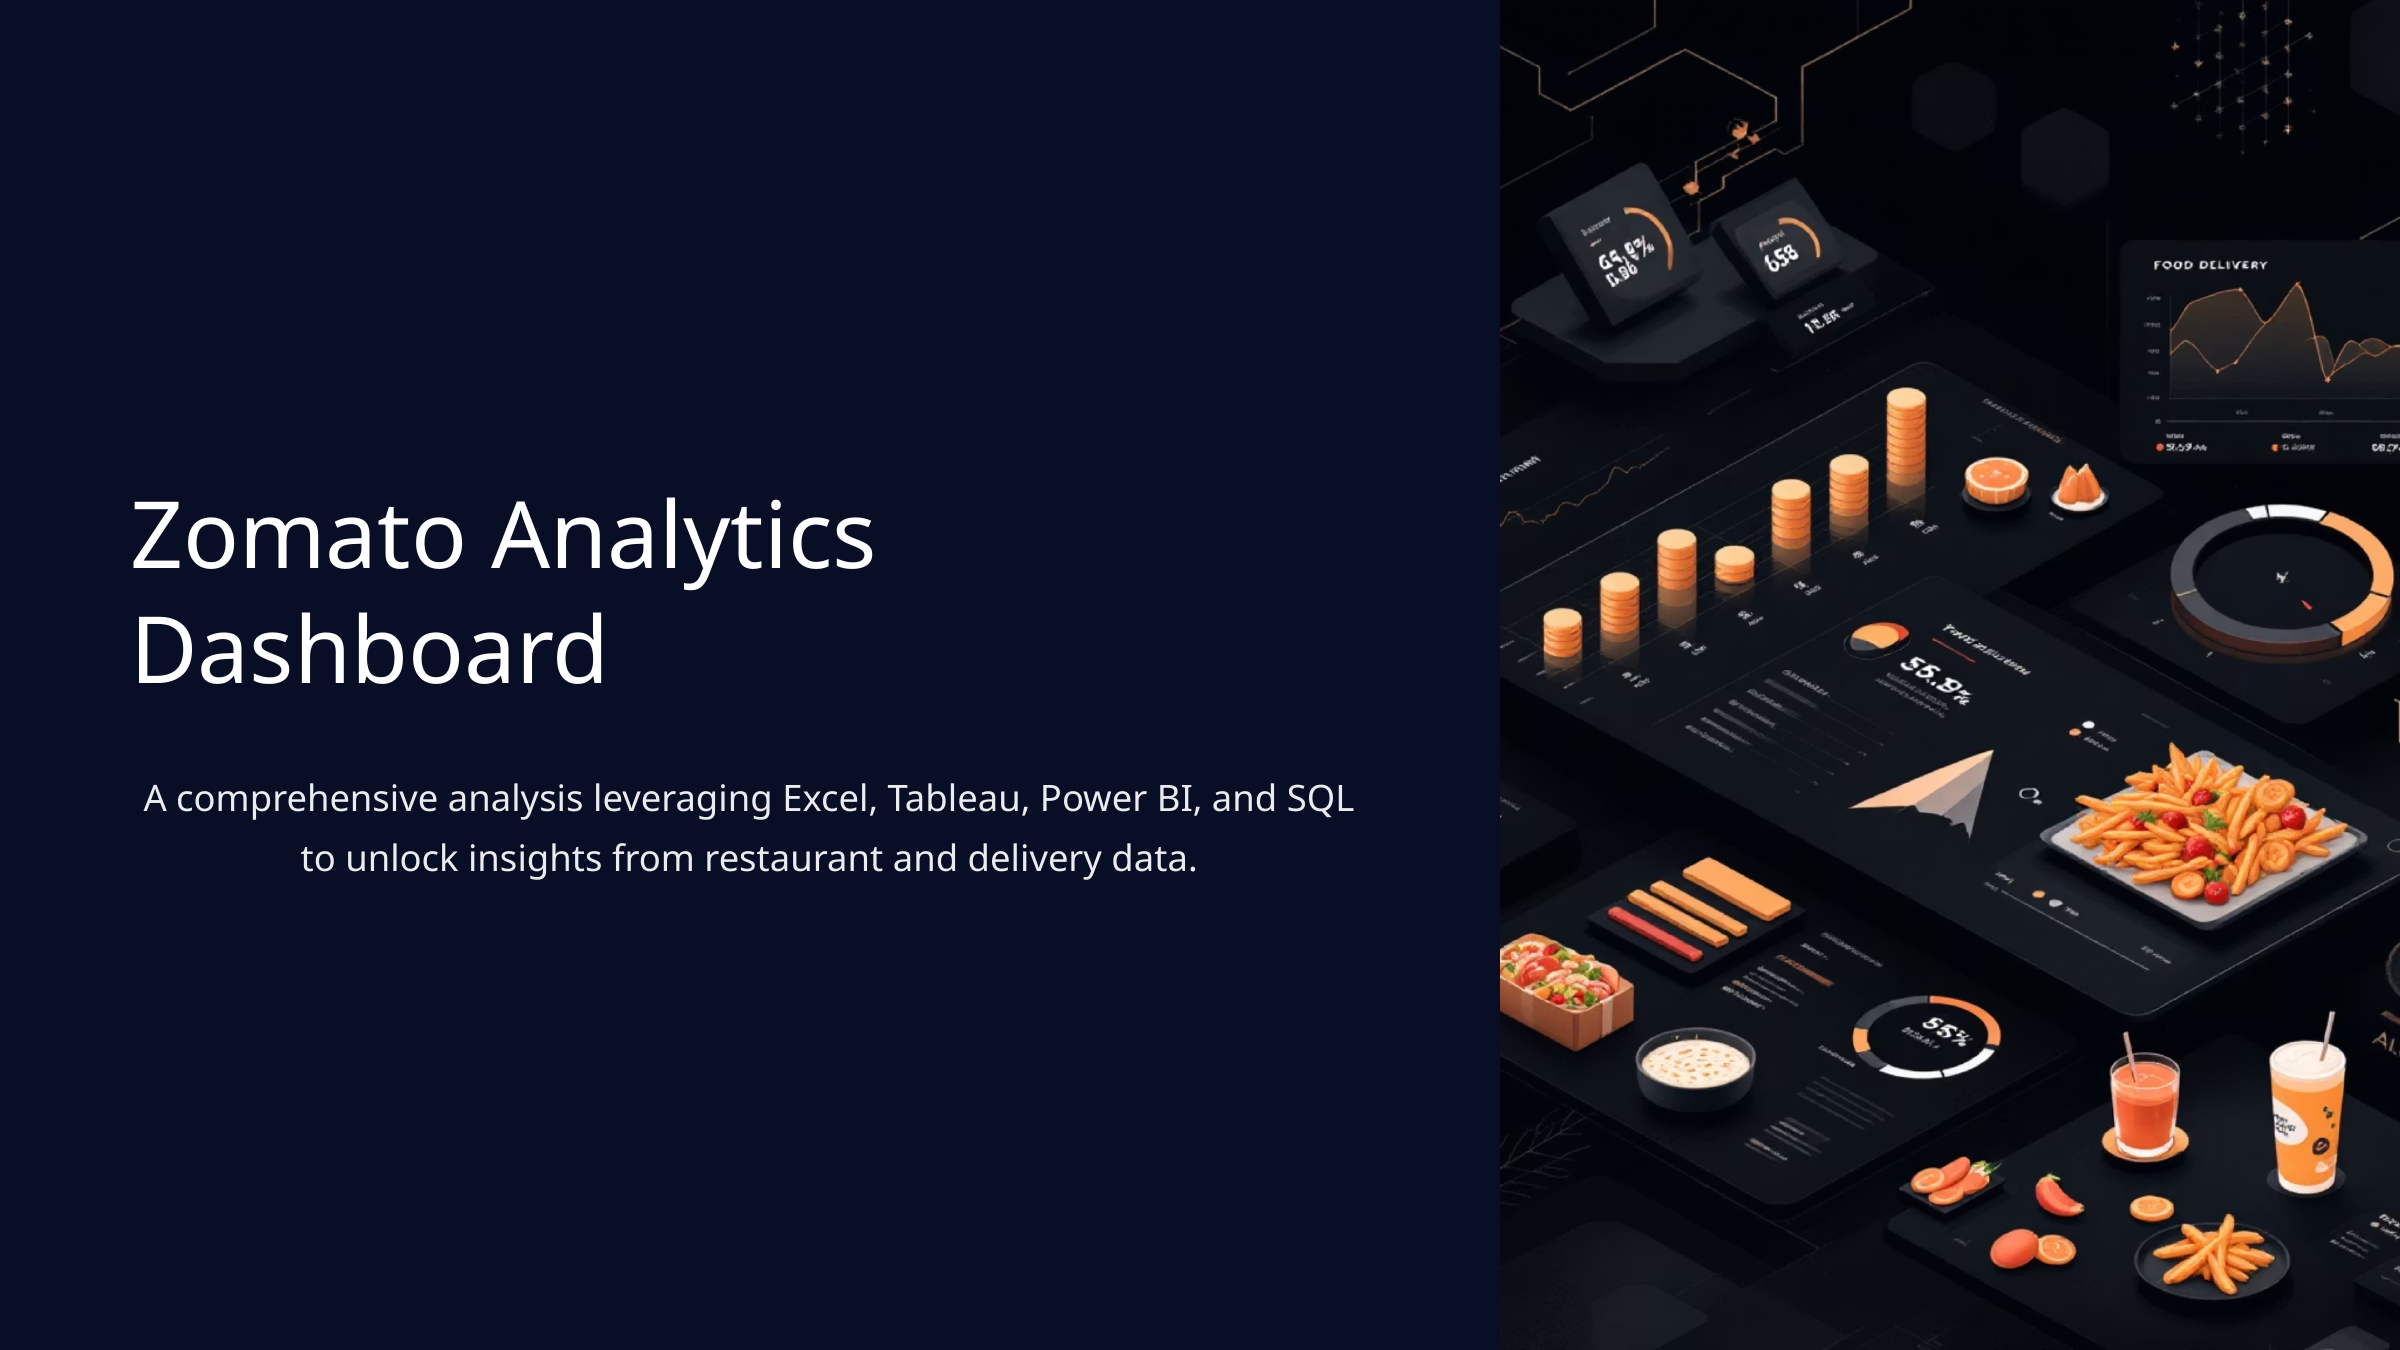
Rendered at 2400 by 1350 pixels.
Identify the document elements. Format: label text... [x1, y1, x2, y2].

text_box Zomato Analytics Dashboard [130, 471, 1370, 704]
text_box A comprehensive analysis leveraging Excel, Tableau, Power BI, and SQL to unlock insights from restaurant and delivery data. [130, 759, 1370, 879]
picture [1499, 0, 2400, 1350]
